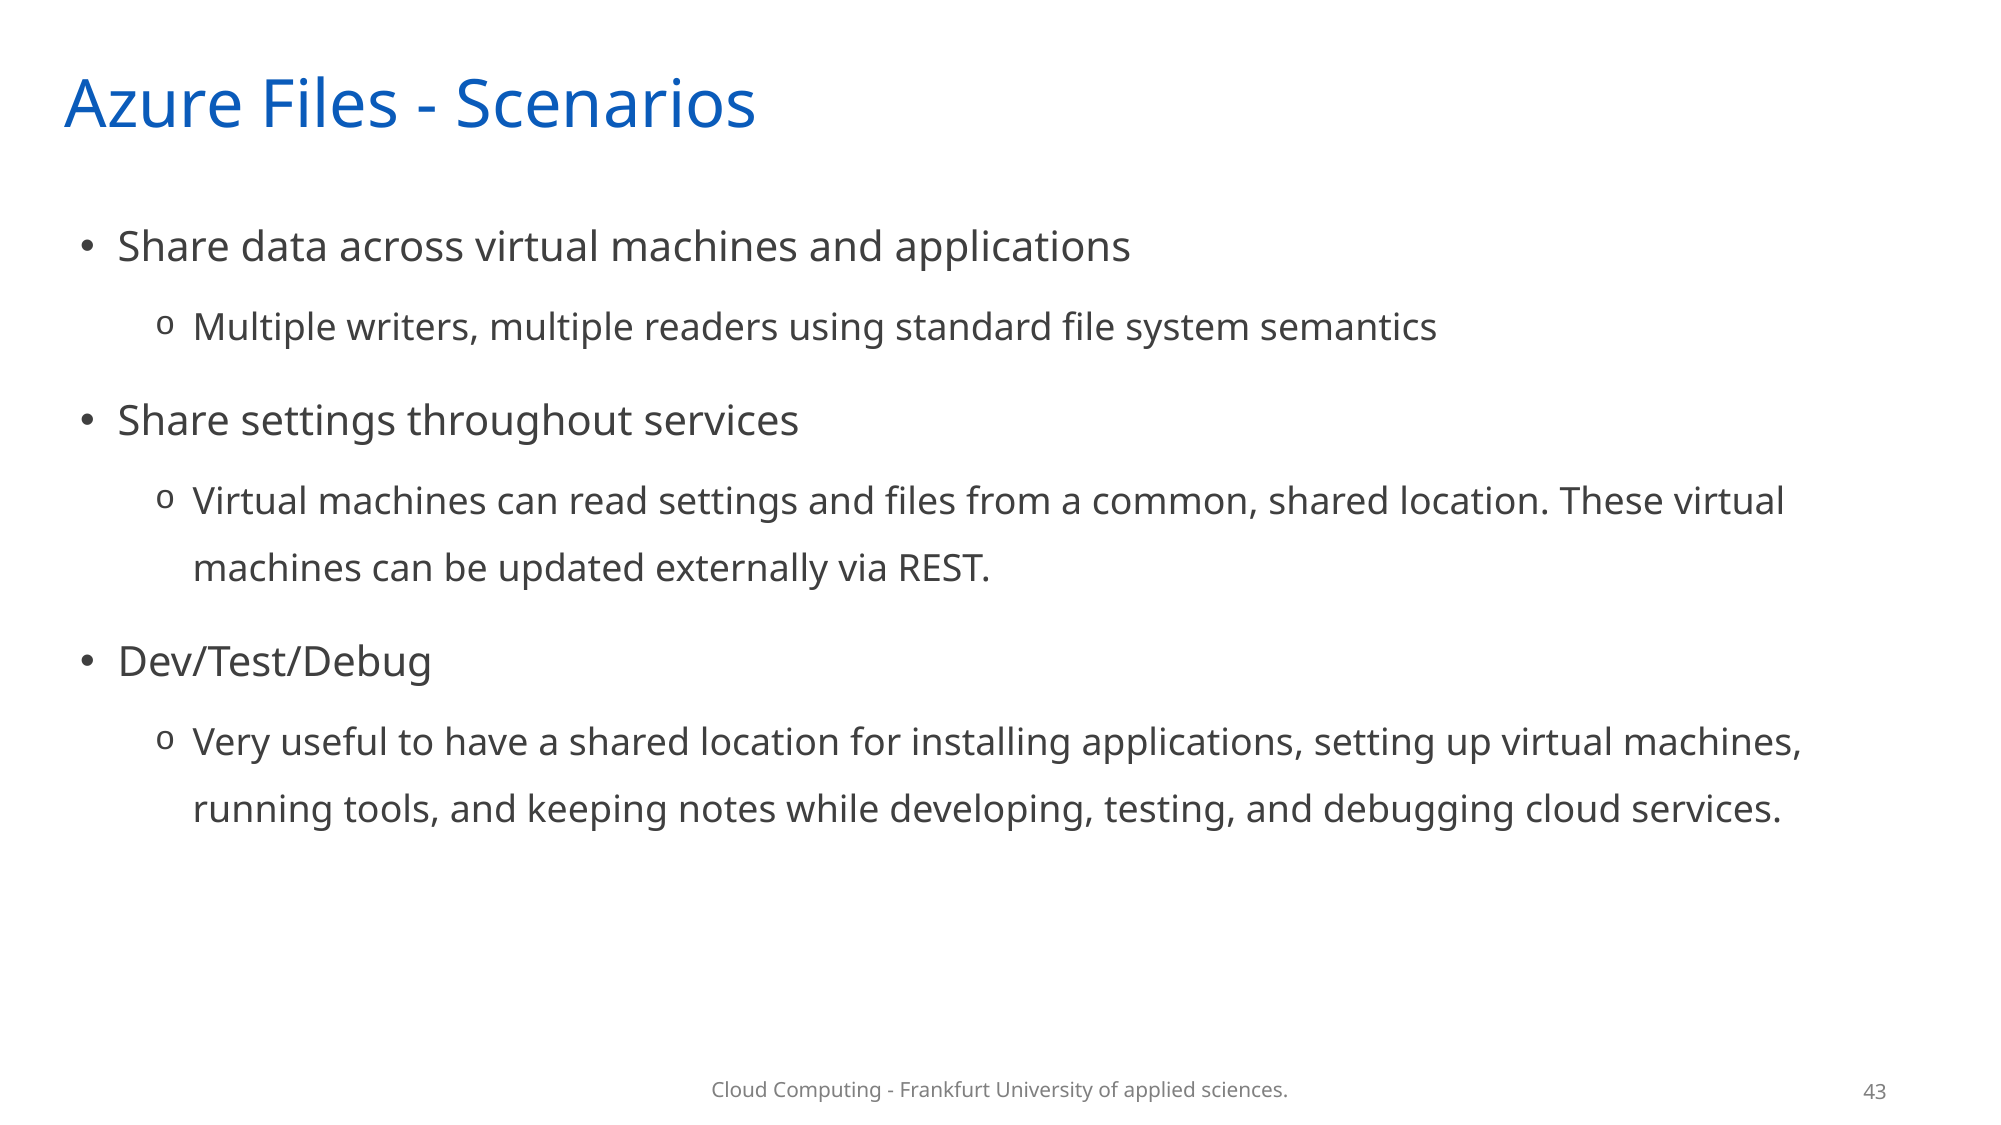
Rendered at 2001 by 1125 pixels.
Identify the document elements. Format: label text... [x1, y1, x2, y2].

list Share data across virtual machines and applications Multiple writers, multiple readers using standard file system semantics Share settings throughout services Virtual machines can read settings and files from a common, shared location. These virtual machines can be updated externally via REST. Dev/Test/Debug Very useful to have a shared location for installing applications, setting up virtual machines, running tools, and keeping notes while developing, testing, and debugging cloud services. [65, 187, 1899, 1001]
title Azure Files - Scenarios [49, 49, 1899, 162]
slide_number 43 [1451, 1062, 1902, 1123]
